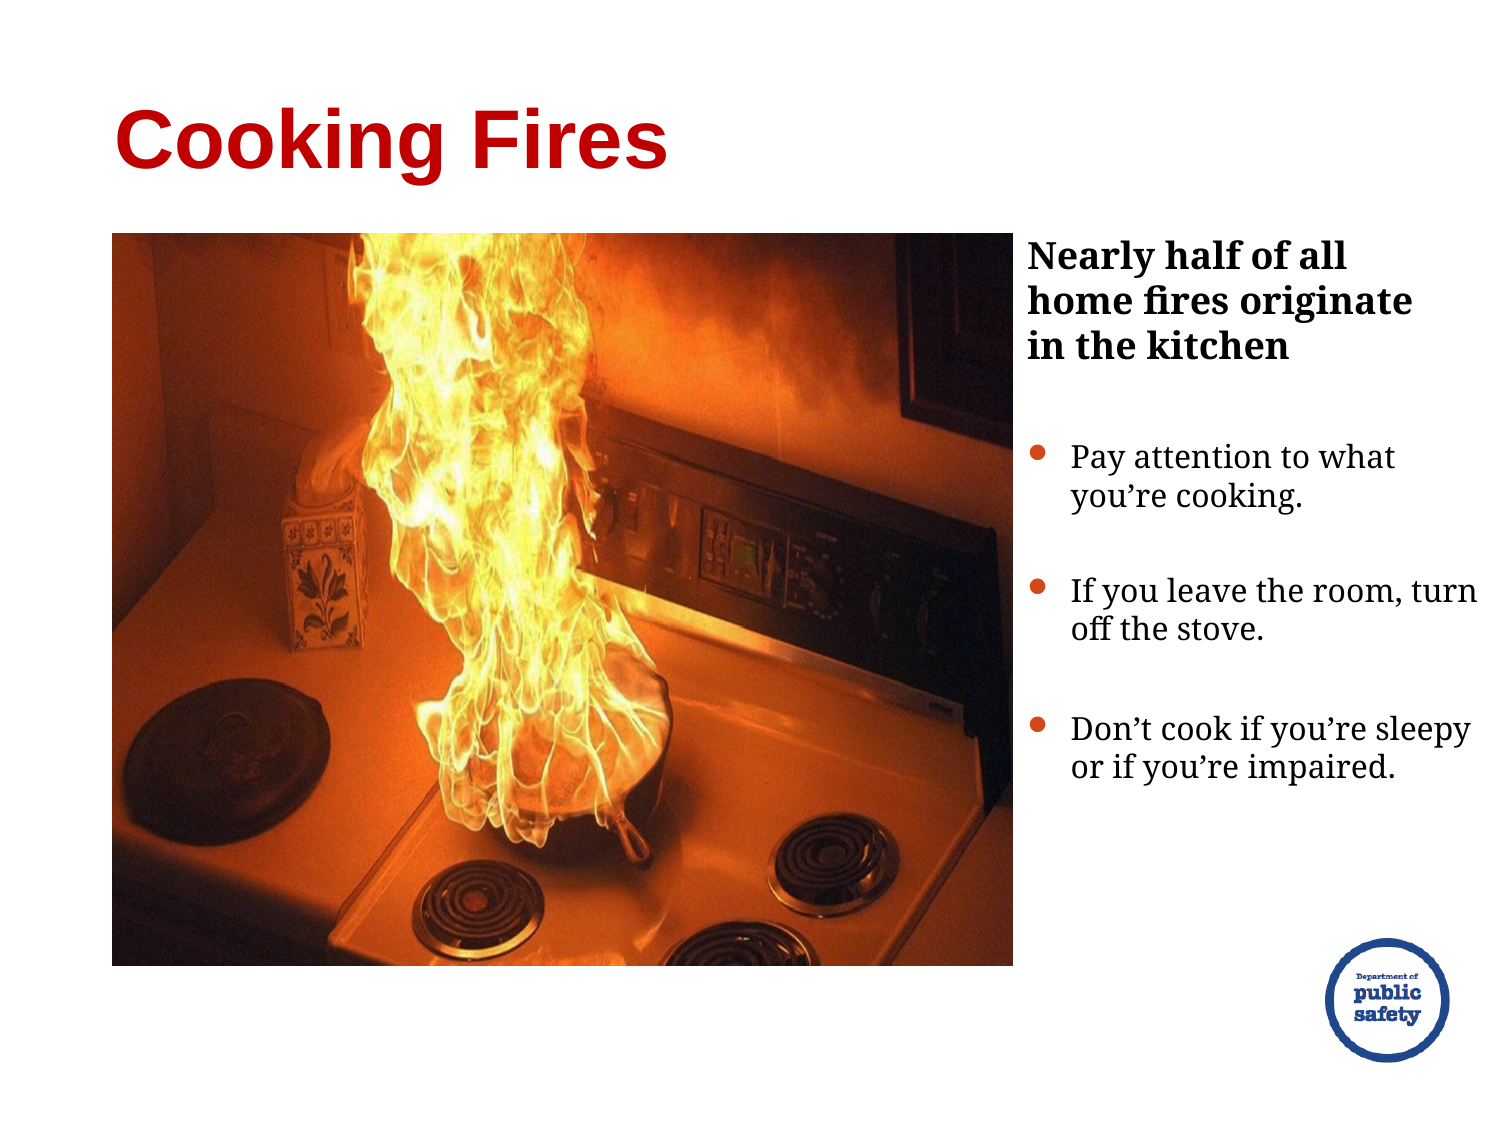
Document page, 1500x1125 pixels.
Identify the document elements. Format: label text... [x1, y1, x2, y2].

picture [1323, 937, 1450, 1063]
list Pay attention to what you’re cooking. If you leave the room, turn off the stove. Don’t cook if you’re sleepy or if you’re impaired. [1018, 429, 1495, 817]
title Cooking Fires [99, 45, 1375, 233]
text_box Nearly half of all home fires originate in the kitchen [1012, 224, 1500, 420]
picture [112, 233, 1013, 967]
